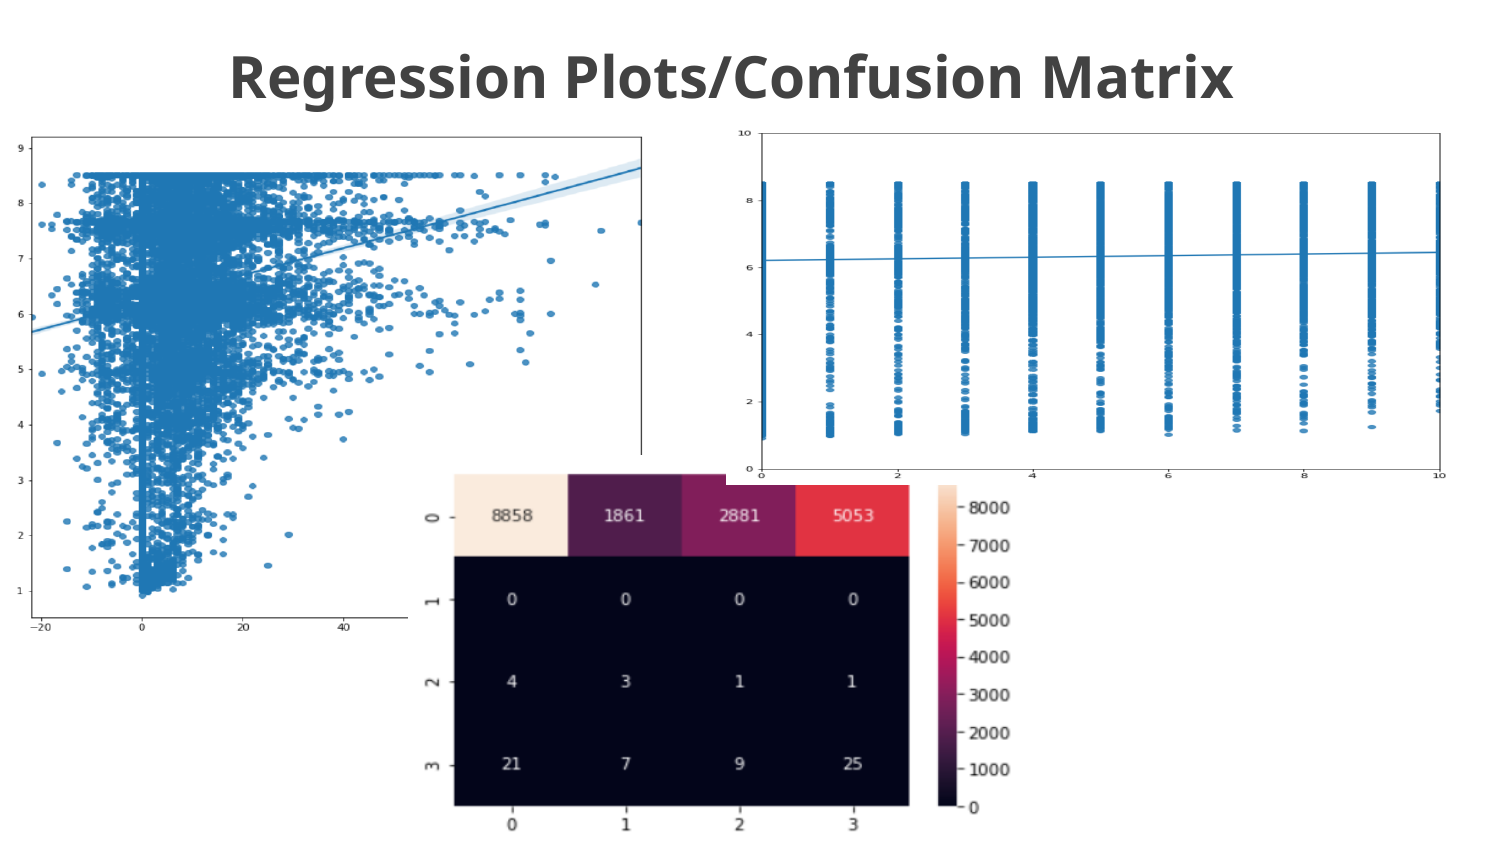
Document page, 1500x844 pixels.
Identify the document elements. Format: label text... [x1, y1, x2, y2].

picture [0, 125, 1489, 844]
title Regression Plots/Confusion Matrix [213, 24, 1368, 189]
